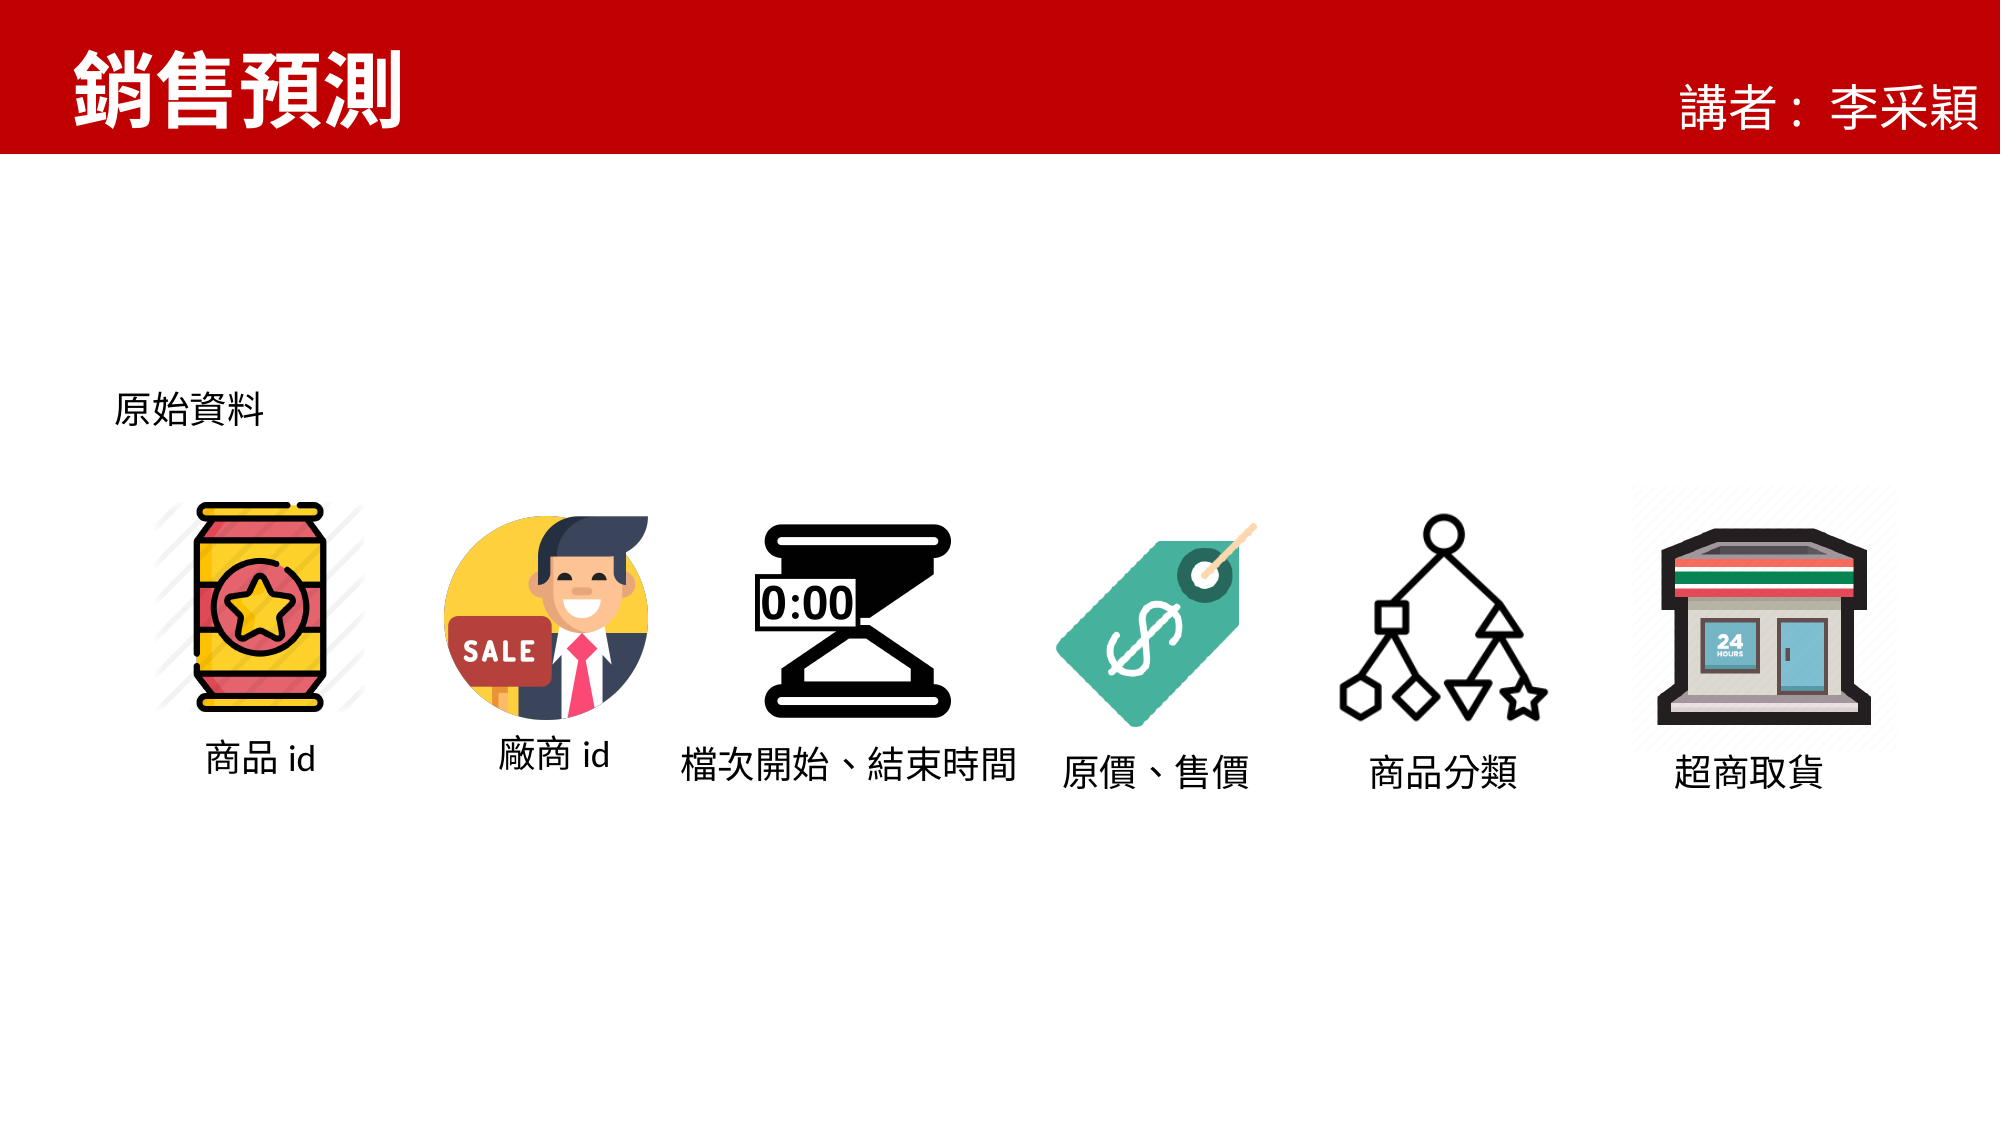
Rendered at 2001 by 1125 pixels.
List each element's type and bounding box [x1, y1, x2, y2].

text_box [100, 355, 1900, 833]
text_box [0, 0, 2000, 178]
